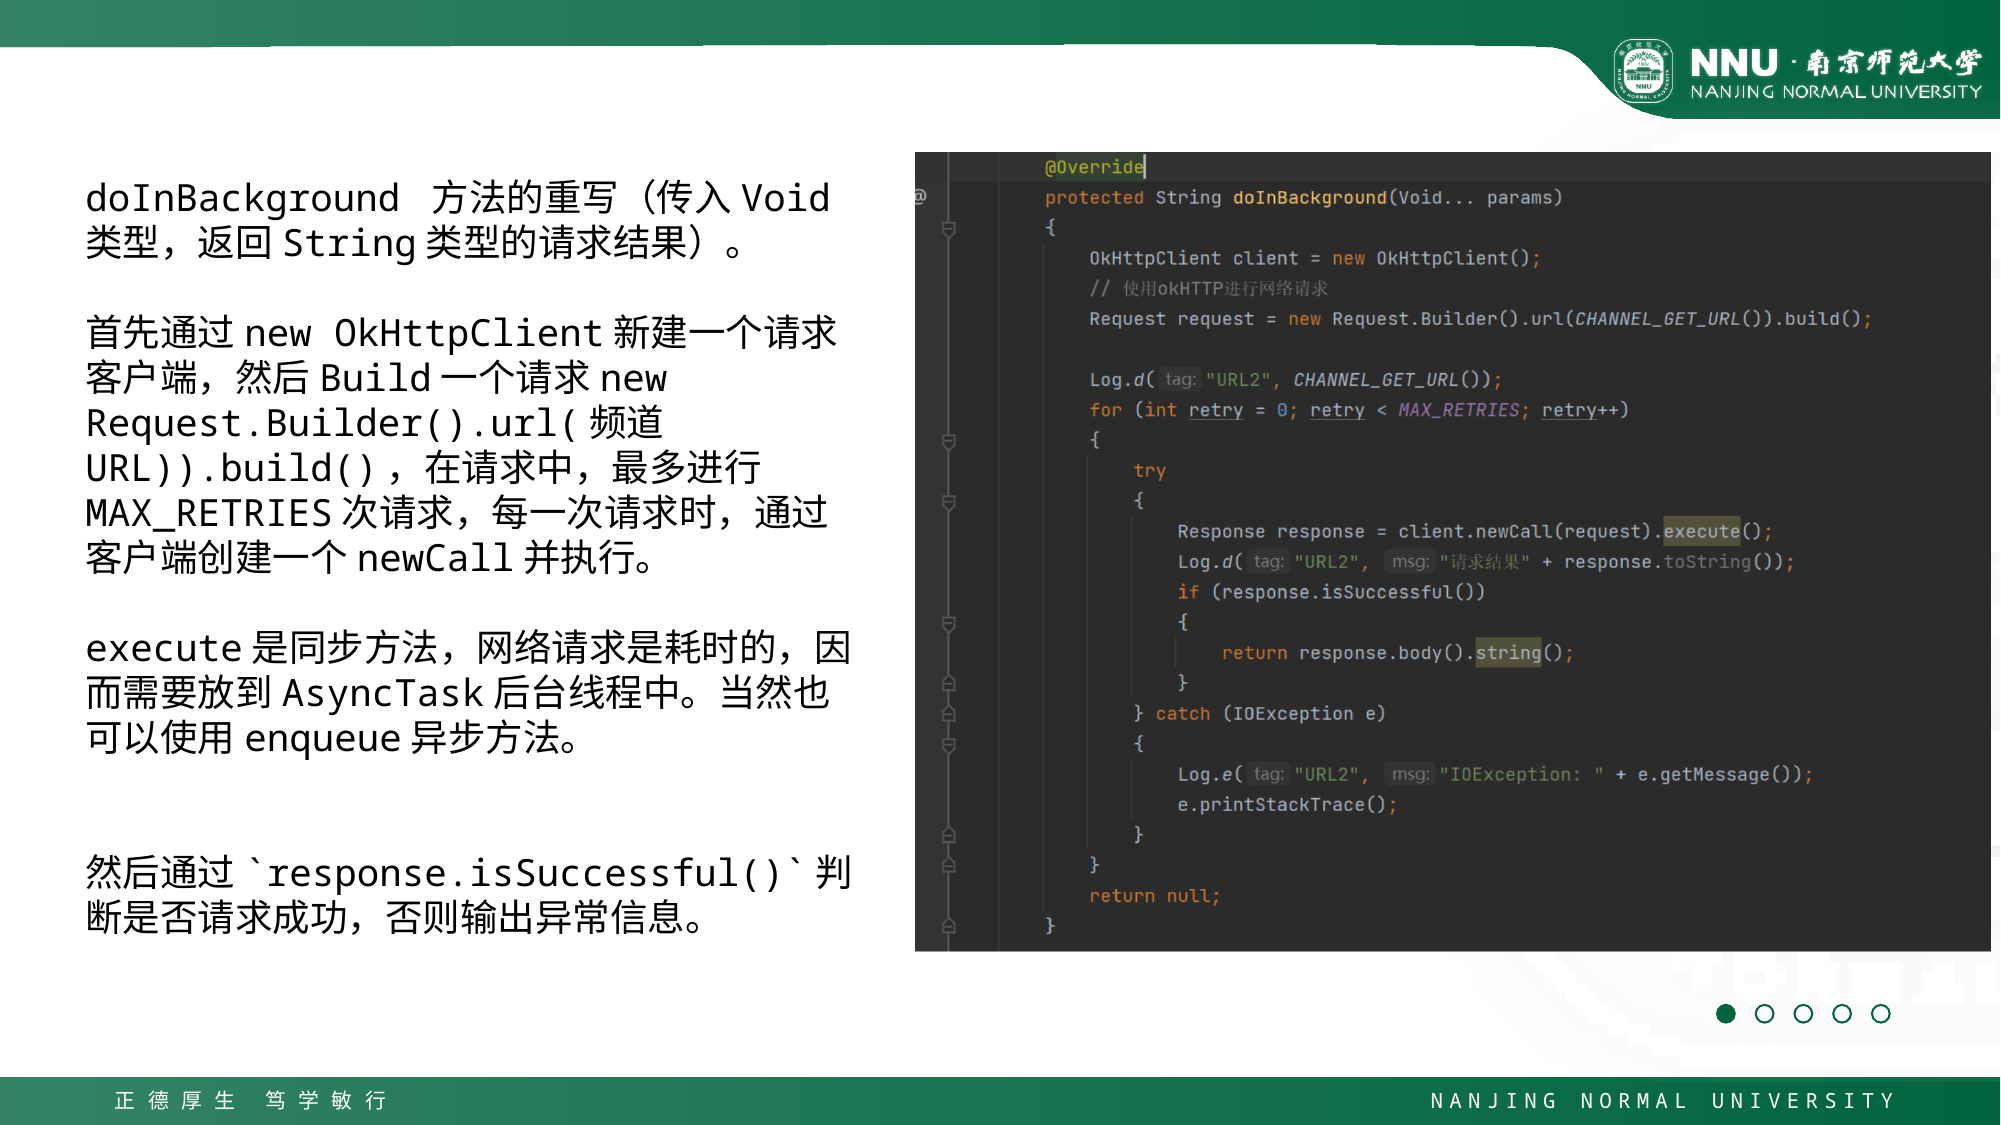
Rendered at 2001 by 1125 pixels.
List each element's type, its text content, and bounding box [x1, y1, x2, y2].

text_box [1716, 1004, 1890, 1023]
text_box doInBackground 方法的重写（传入Void类型，返回String类型的请求结果）。 首先通过new OkHttpClient新建一个请求客户端，然后Build一个请求new Request.Builder().url(频道URL)).build()，在请求中，最多进行MAX_RETRIES次请求，每一次请求时，通过客户端创建一个newCall并执行。 execute是同步方法，网络请求是耗时的，因而需要放到AsyncTask后台线程中。当然也可以使用enqueue异步方法。 然后通过`response.isSuccessful()`判断是否请求成功，否则输出异常信息。 [70, 167, 877, 916]
picture [915, 152, 1991, 952]
